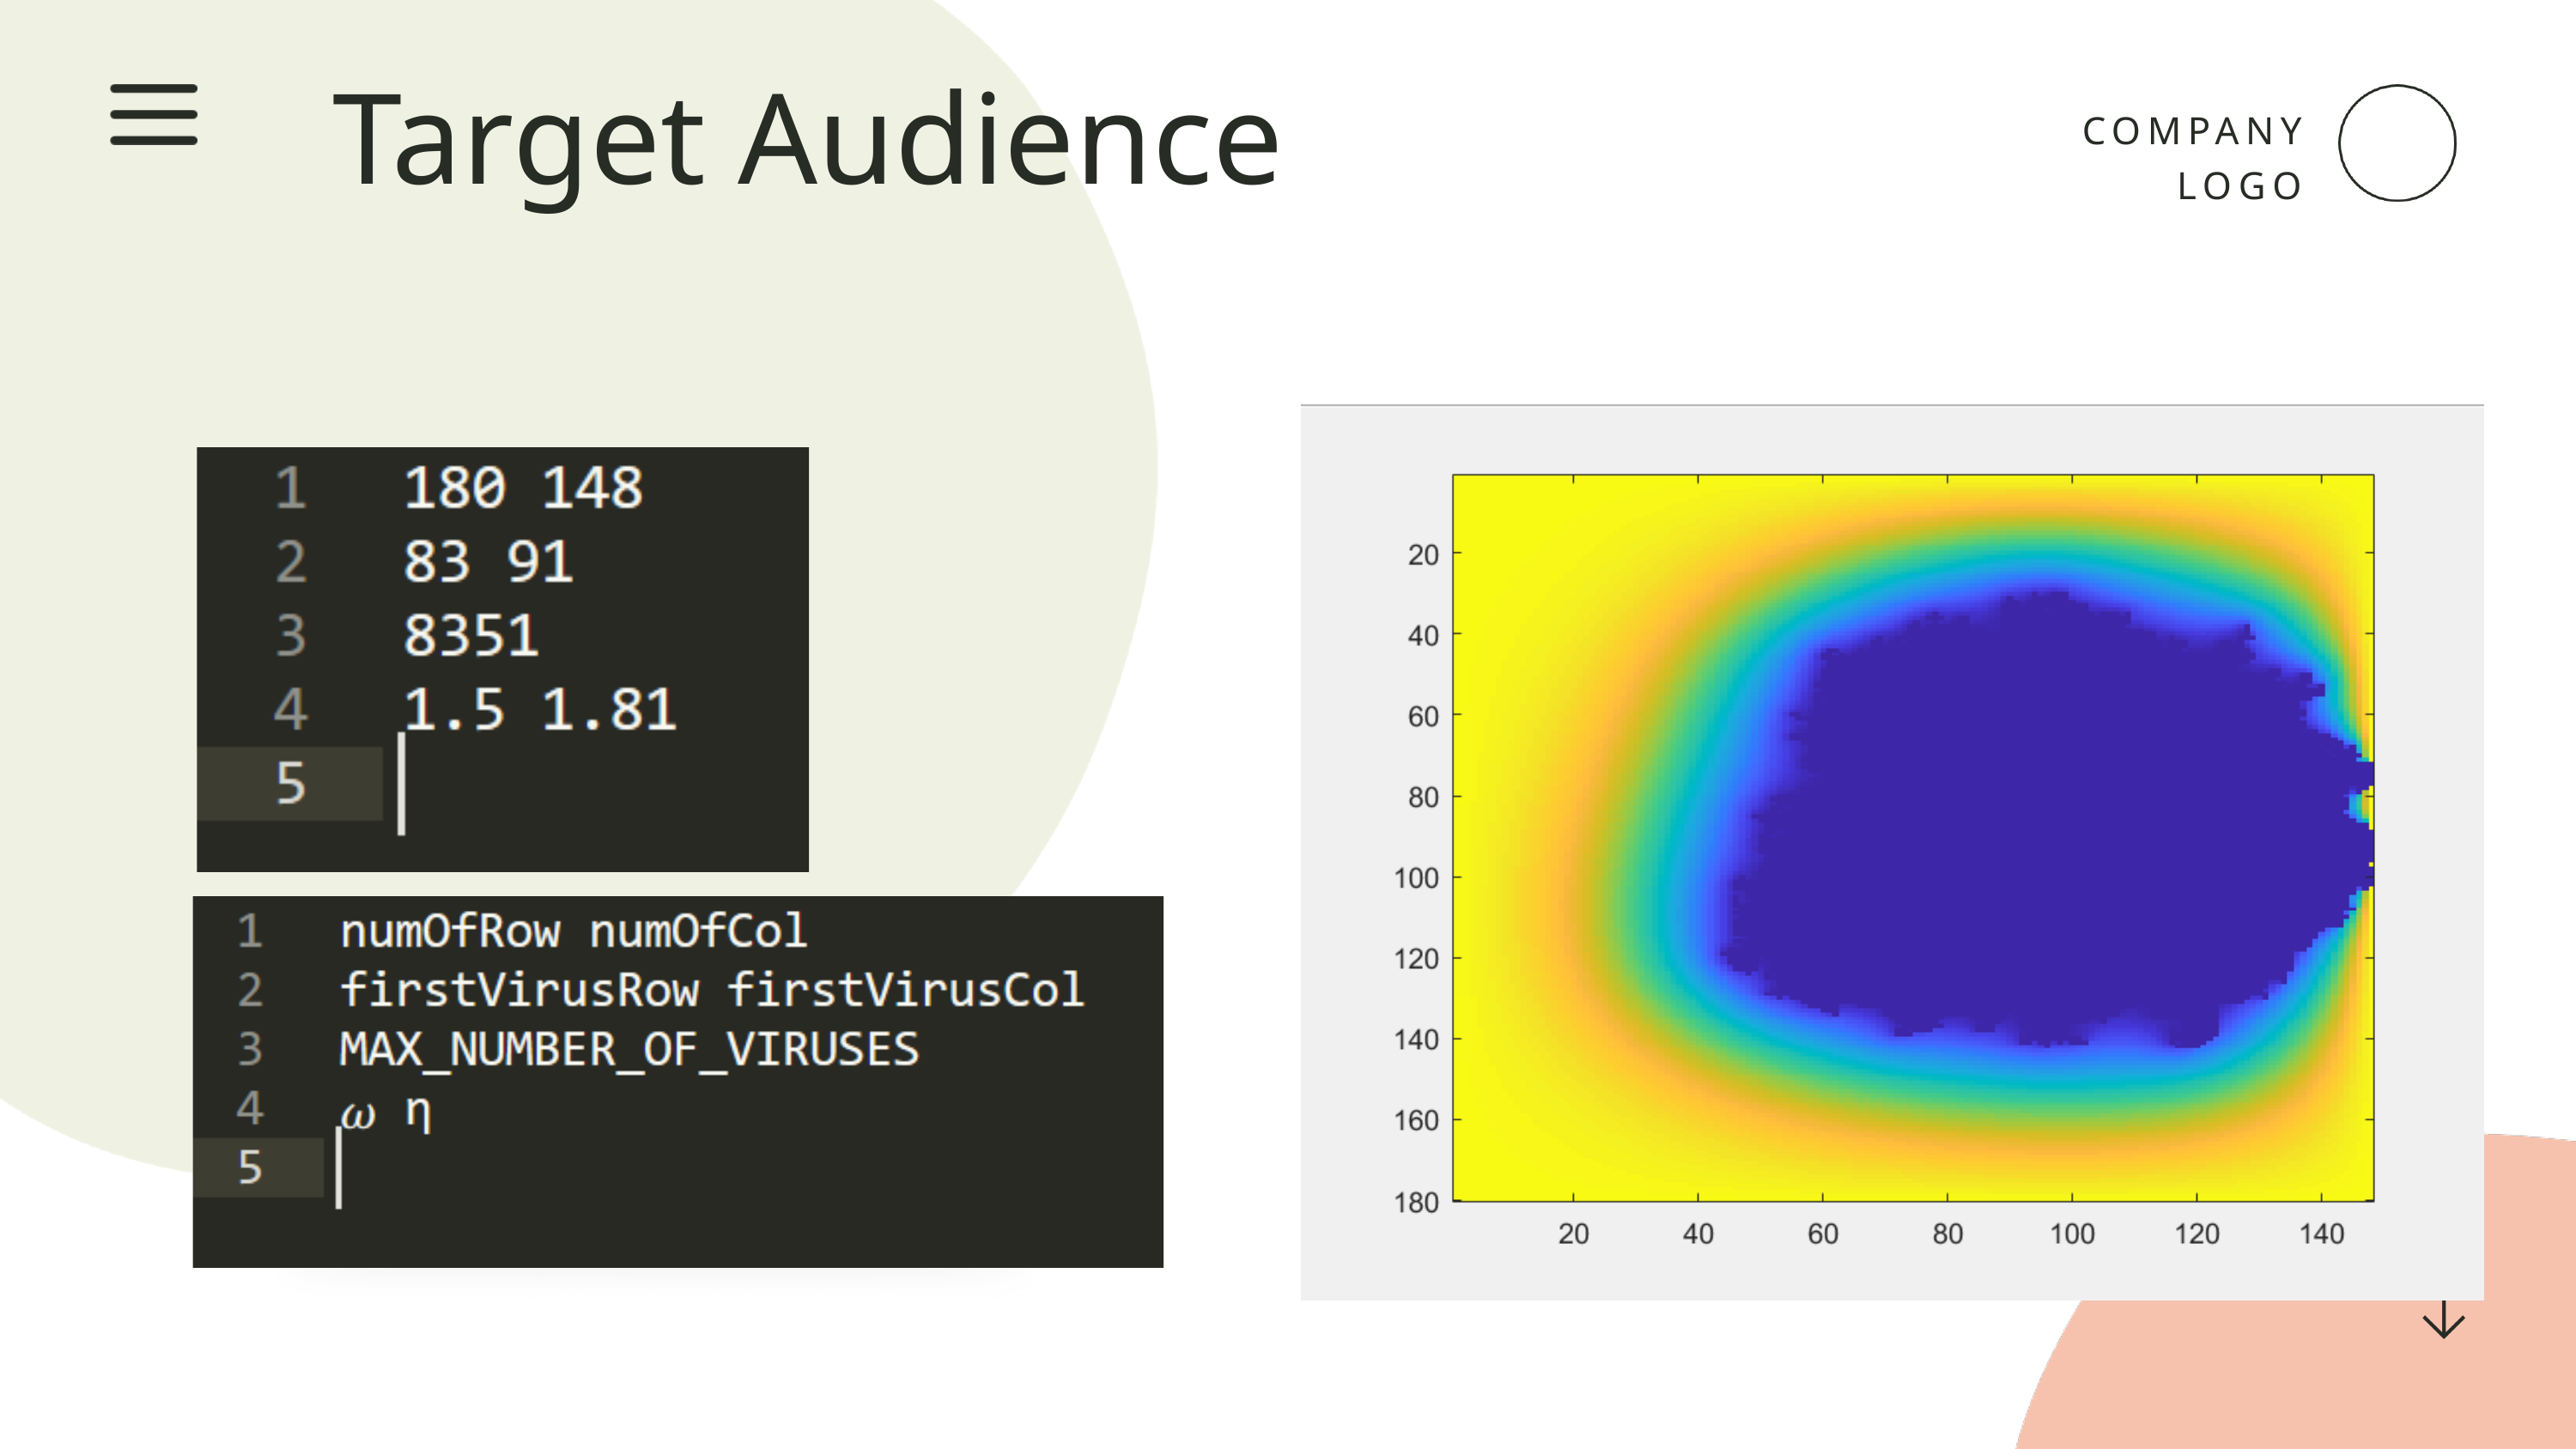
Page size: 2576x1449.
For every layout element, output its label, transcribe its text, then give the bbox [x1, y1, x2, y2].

picture [2338, 83, 2457, 202]
text_box Target Audience [1190, 21, 1412, 209]
picture [1301, 403, 2576, 1449]
picture [0, 0, 1188, 1449]
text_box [1923, 106, 2302, 208]
